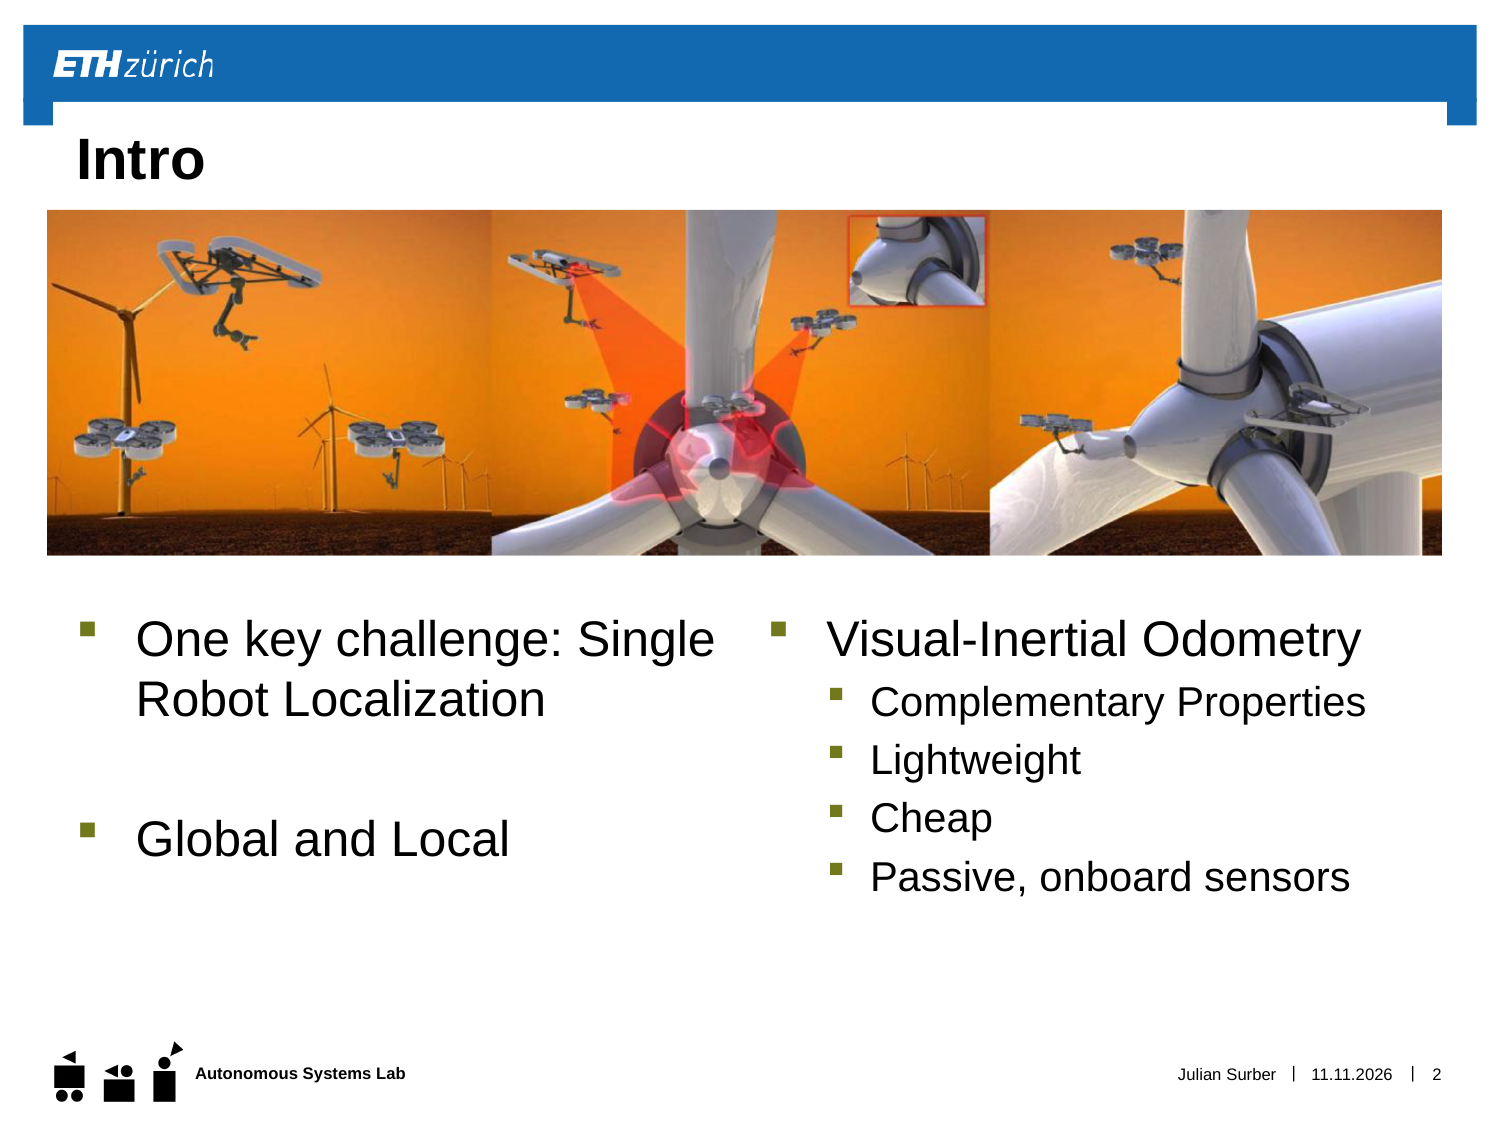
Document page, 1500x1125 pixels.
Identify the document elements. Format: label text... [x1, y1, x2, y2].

text_box Visual-Inertial Odometry Complementary Properties Lightweight Cheap Passive, onboard sensors [744, 606, 1441, 1023]
list One key challenge: Single Robot Localization Global and Local [53, 606, 744, 1023]
slide_number 2 [1415, 1034, 1459, 1112]
footer Julian Surber [750, 1034, 1277, 1112]
title Intro [53, 101, 1447, 219]
picture [47, 209, 1442, 556]
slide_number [1302, 1034, 1403, 1112]
